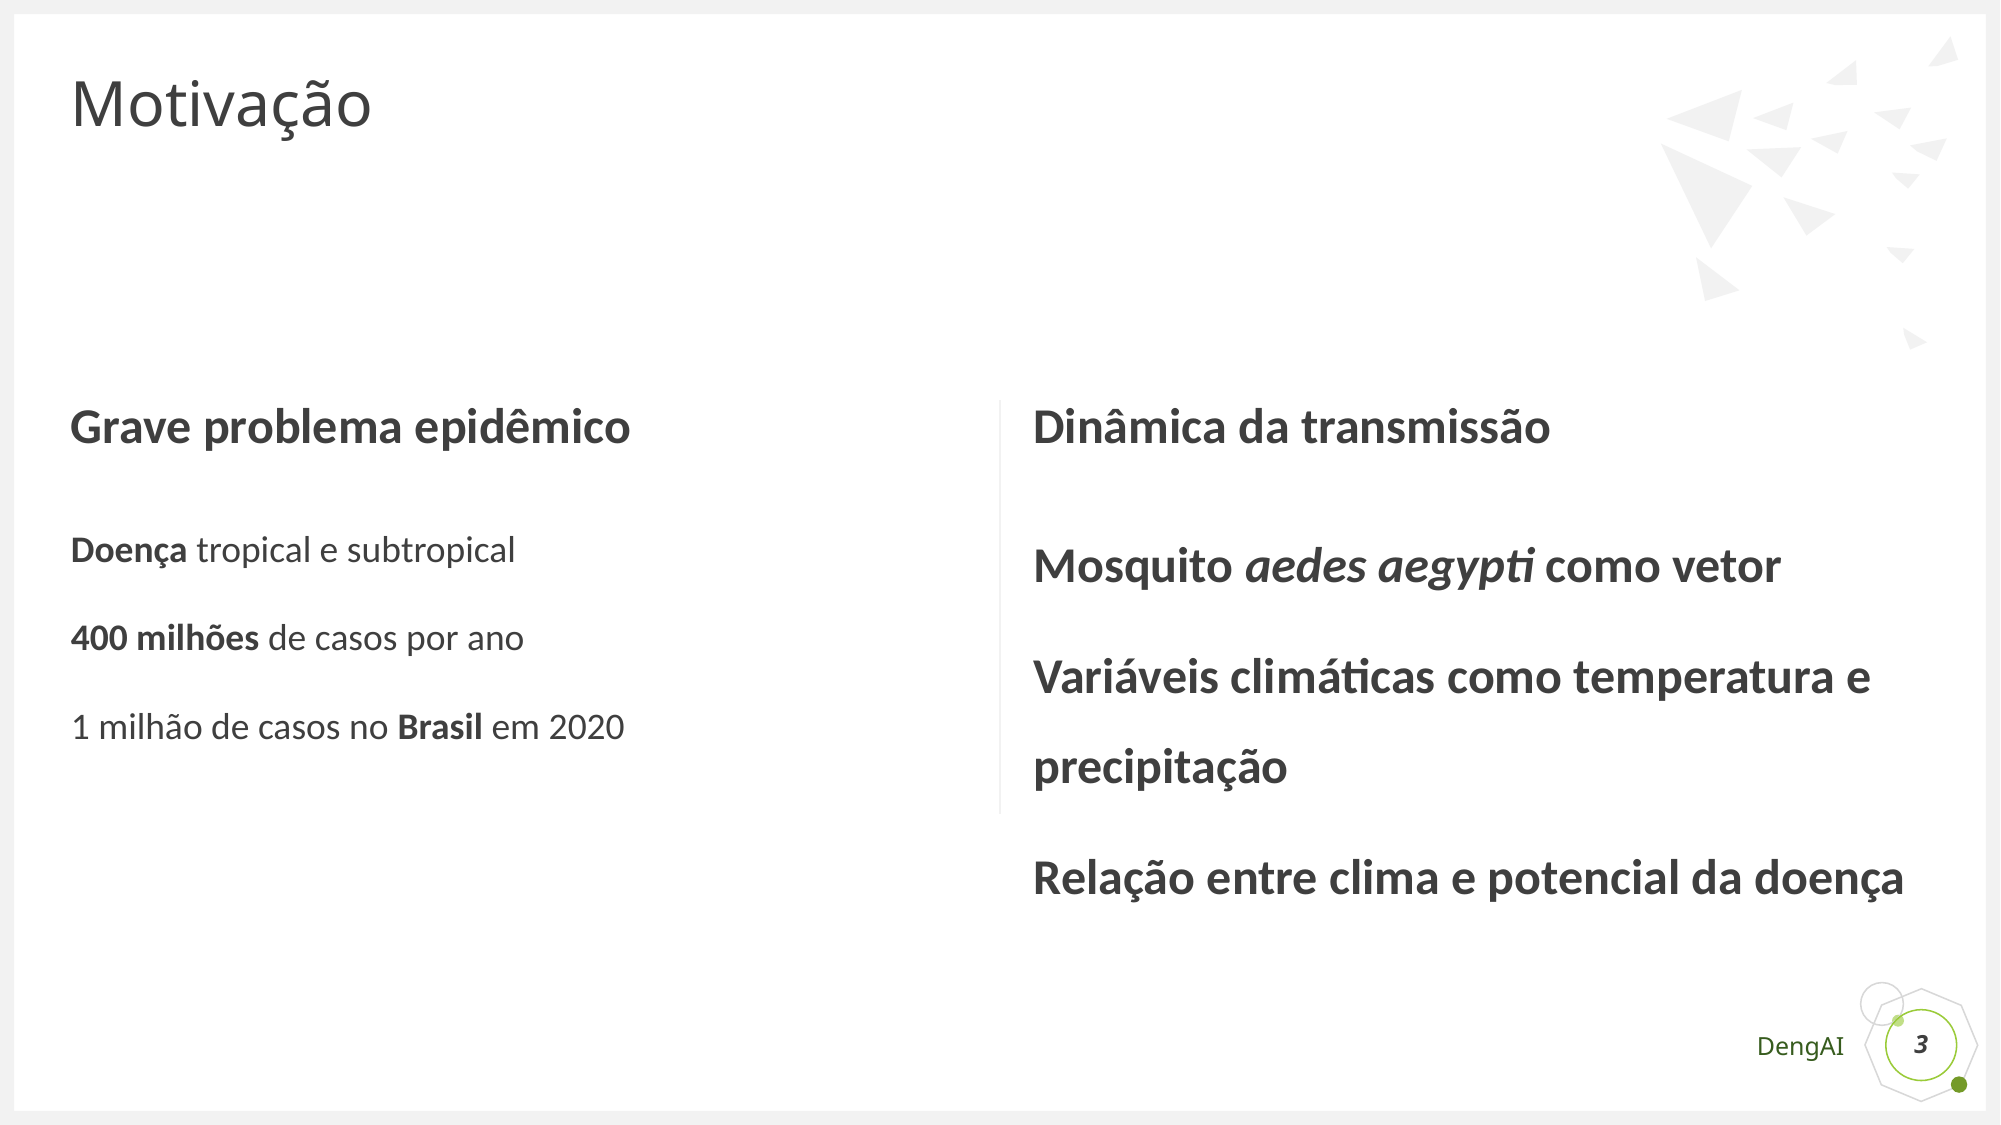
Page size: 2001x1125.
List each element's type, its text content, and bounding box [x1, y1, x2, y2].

list Mosquito aedes aegypti como vetor Variáveis climáticas como temperatura e precipitação Relação entre clima e potencial da doença [1033, 502, 1932, 1016]
title Motivação [70, 70, 1932, 142]
list Dinâmica da transmissão [1033, 400, 1932, 459]
list Doença tropical e subtropical 400 milhões de casos por ano 1 milhão de casos no Brasil em 2020 [70, 502, 969, 1016]
text_box DengAI [1432, 1029, 1845, 1061]
list Grave problema epidêmico [70, 400, 969, 460]
slide_number ‹#› [1885, 1008, 1958, 1082]
